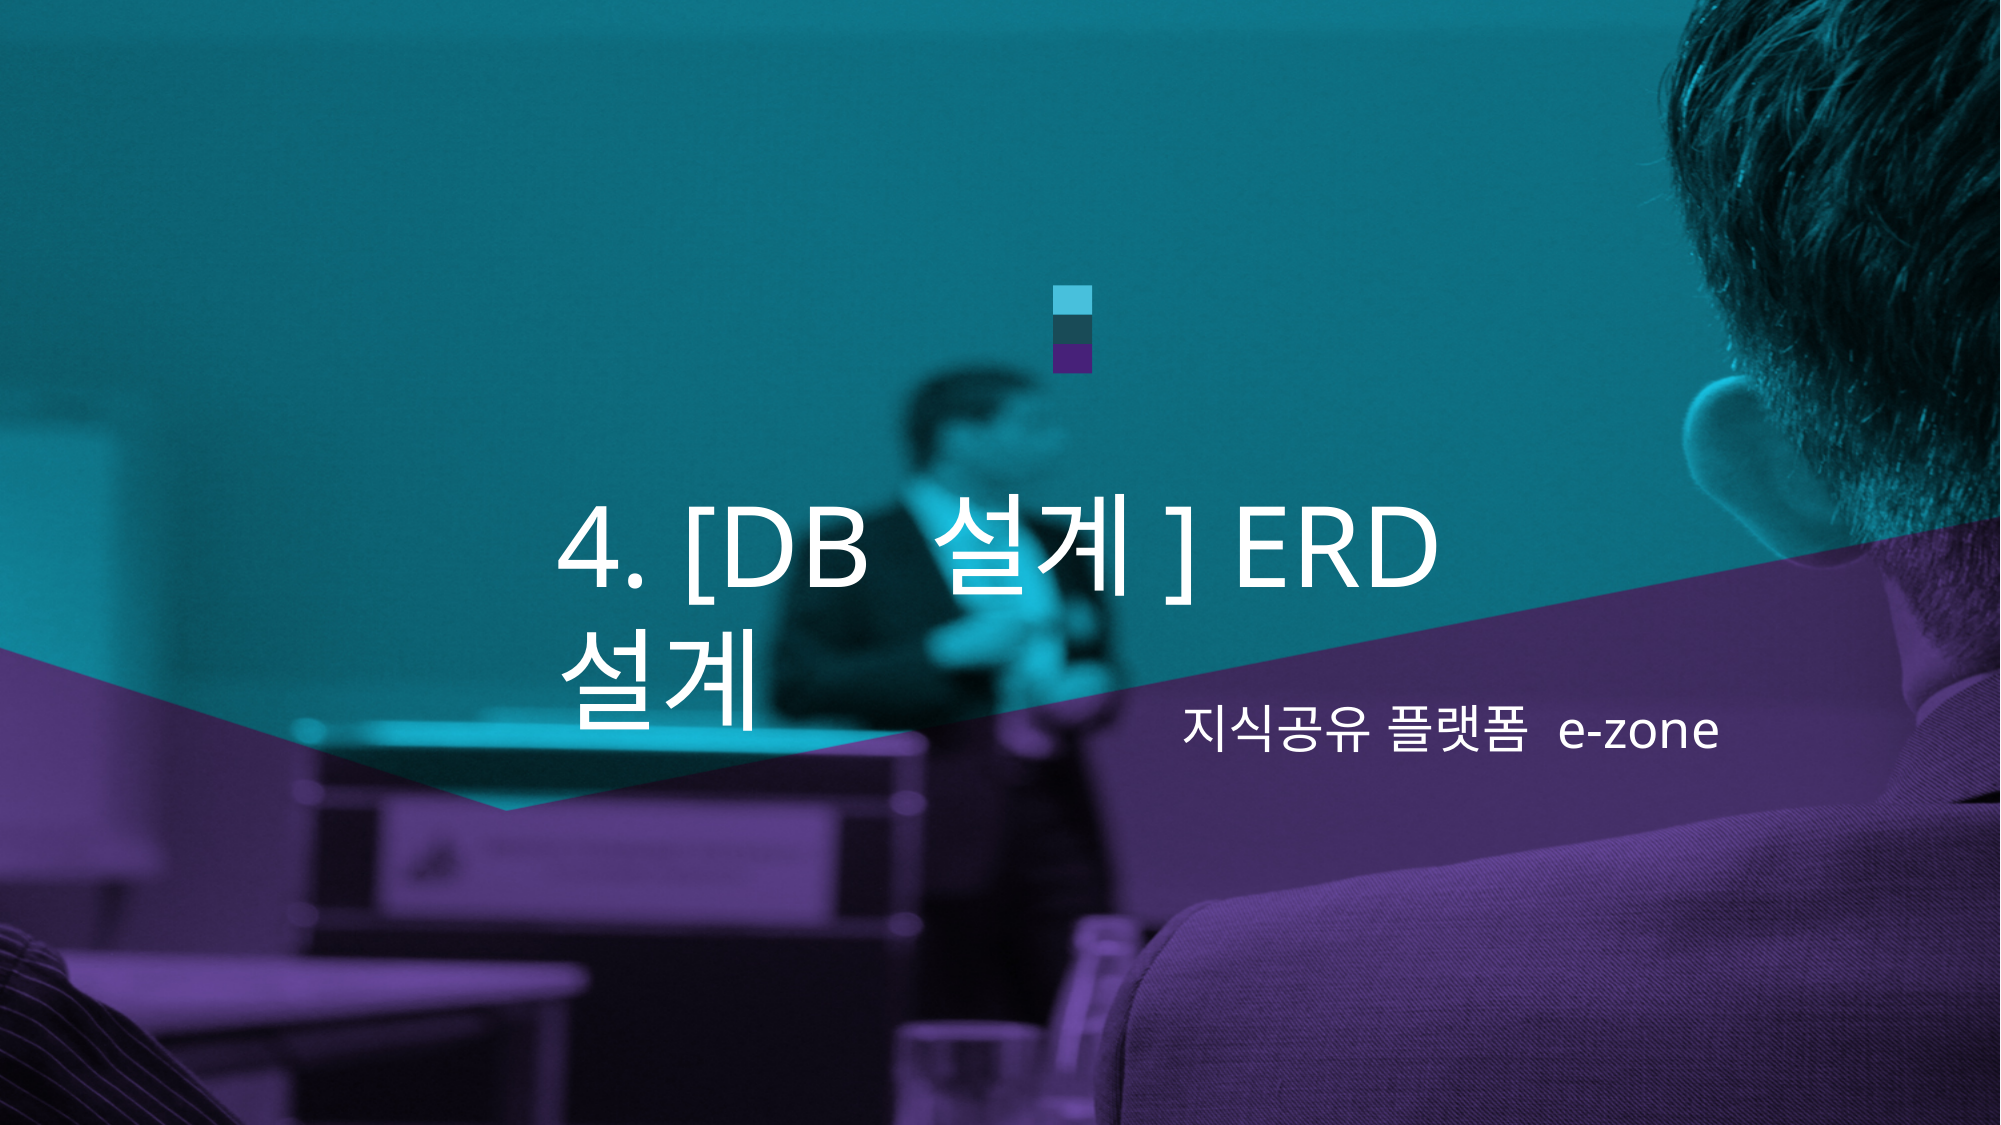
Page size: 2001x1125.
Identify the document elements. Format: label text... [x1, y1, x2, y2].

picture [0, 0, 2001, 1125]
text_box 지식공유 플랫폼 e-zone [1166, 689, 1832, 820]
title 4. [DB 설계] ERD 설계 [541, 467, 1711, 821]
